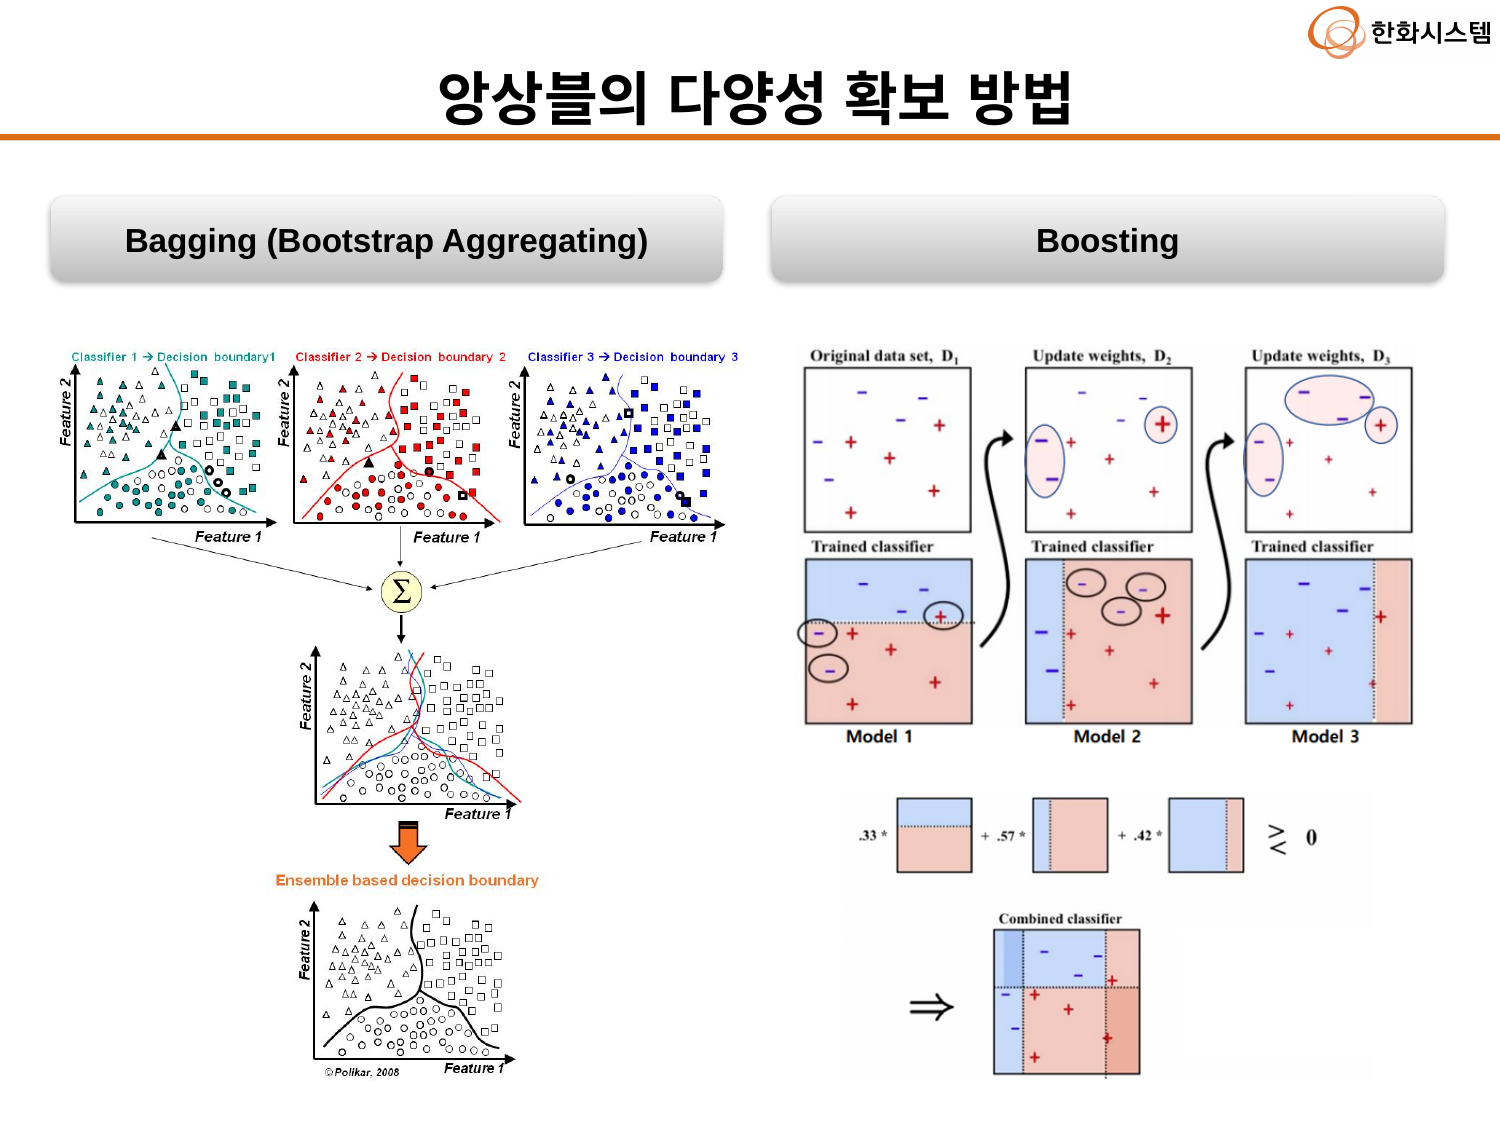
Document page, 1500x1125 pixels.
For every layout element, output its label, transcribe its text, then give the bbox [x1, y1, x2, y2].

picture [839, 778, 1377, 1080]
text_box Bagging (Bootstrap Aggregating) [50, 196, 724, 282]
picture [1308, 6, 1496, 59]
text_box 앙상블의 다양성 확보 방법 [64, 54, 1448, 140]
text_box Boosting [771, 196, 1445, 282]
picture [44, 336, 744, 1105]
picture [789, 334, 1427, 751]
